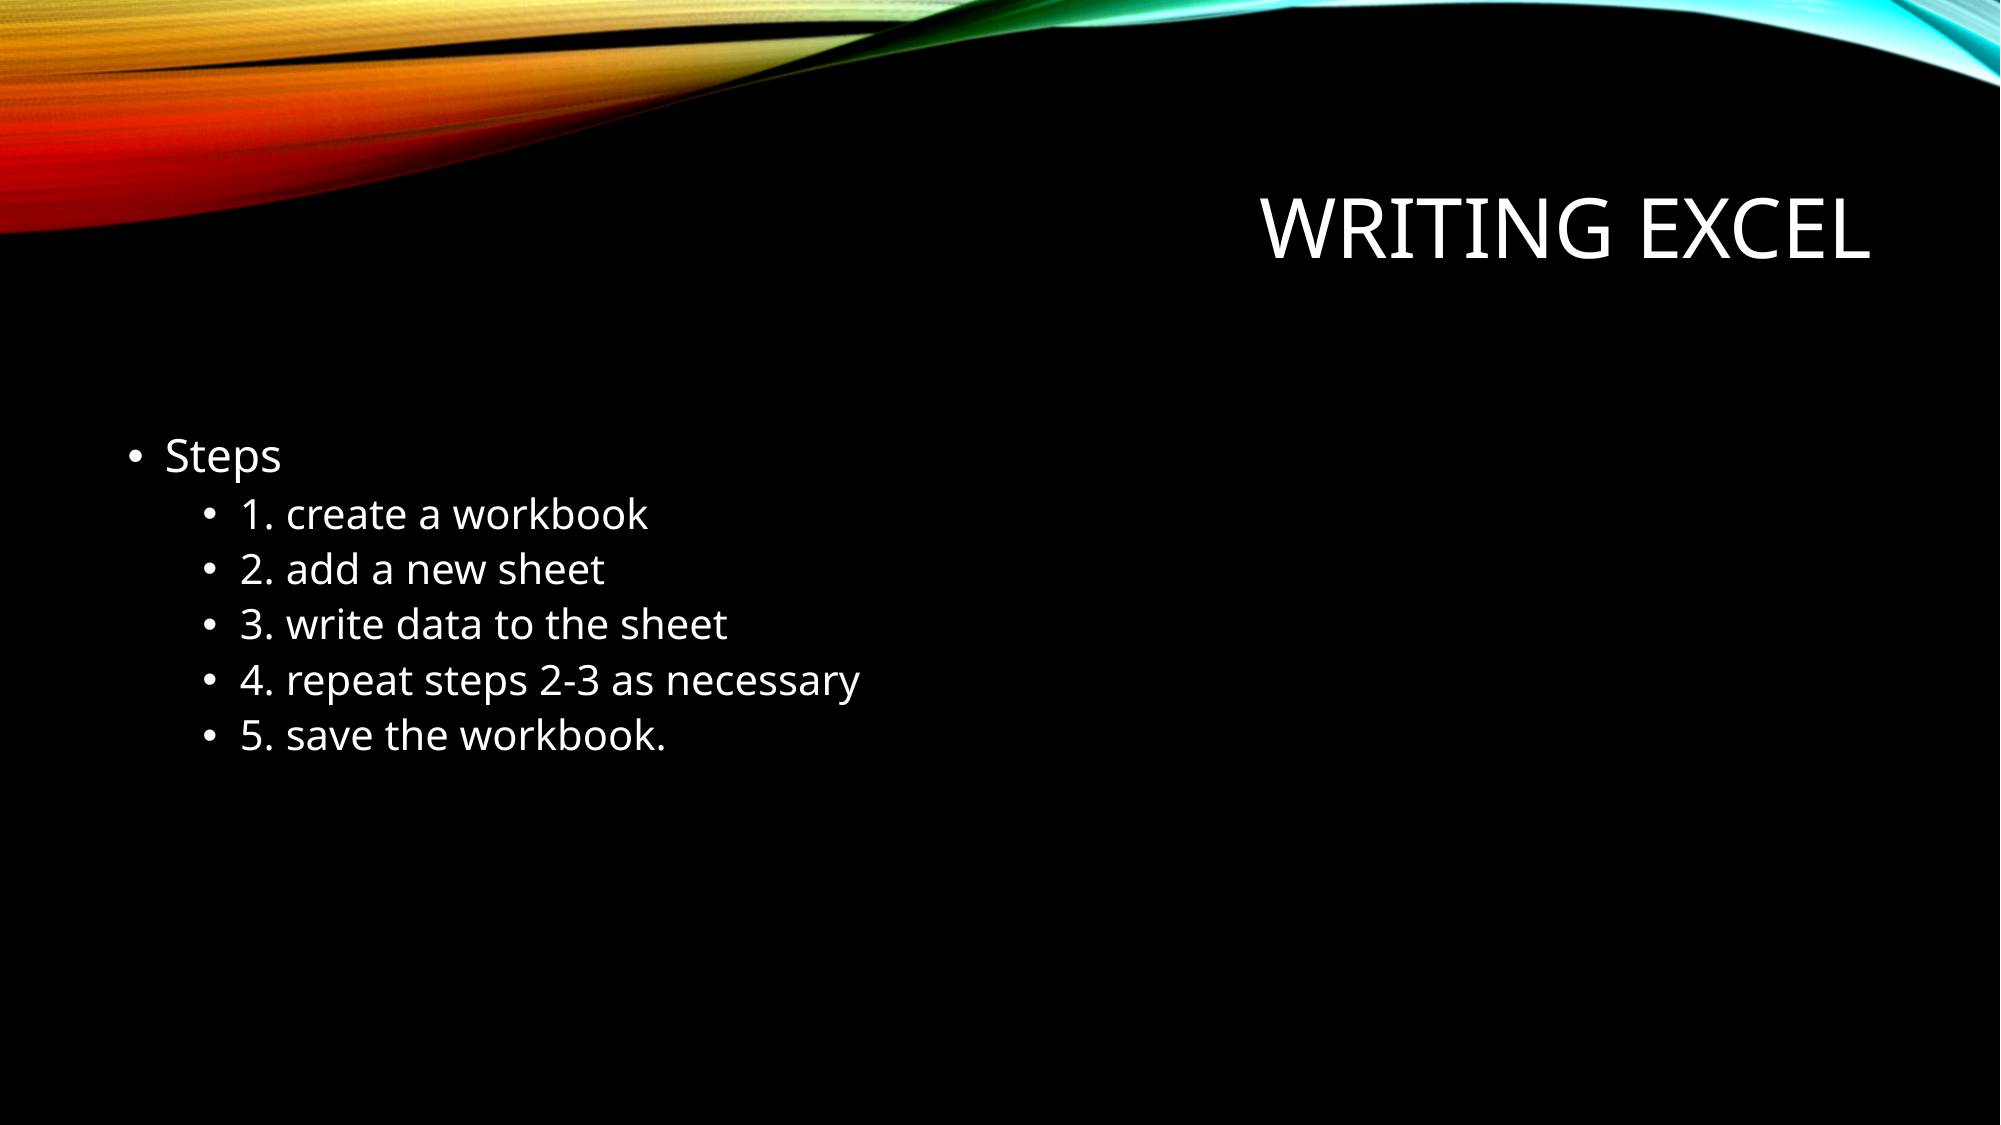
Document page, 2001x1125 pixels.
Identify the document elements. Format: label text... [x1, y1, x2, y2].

picture [0, 0, 2000, 236]
text_box Writing Excel [474, 125, 1887, 338]
text_box Steps 1. create a workbook 2. add a new sheet 3. write data to the sheet 4. repeat steps 2-3 as necessary 5. save the workbook. [112, 360, 1887, 1020]
